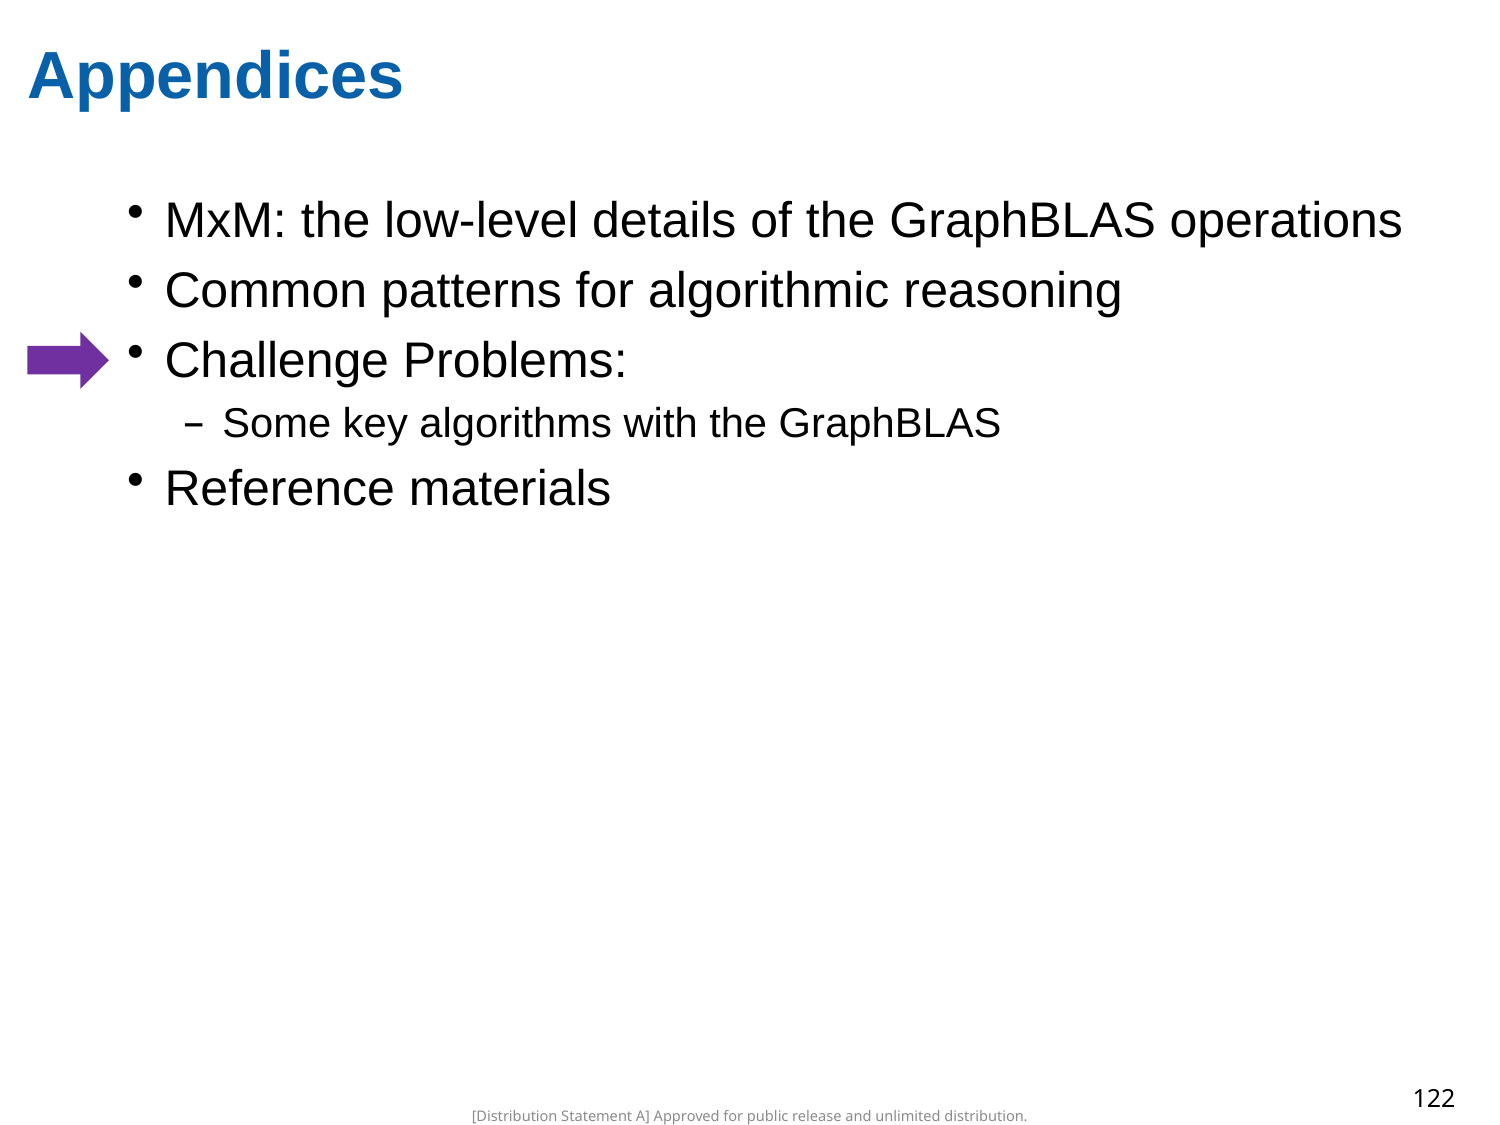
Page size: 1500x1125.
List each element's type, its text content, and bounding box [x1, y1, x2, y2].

title Appendices [27, 31, 1379, 178]
list MxM: the low-level details of the GraphBLAS operations Common patterns for algorithmic reasoning Challenge Problems: Some key algorithms with the GraphBLAS Reference materials [127, 186, 1467, 982]
slide_number 122 [1397, 1074, 1500, 1125]
text_box [27, 331, 109, 389]
